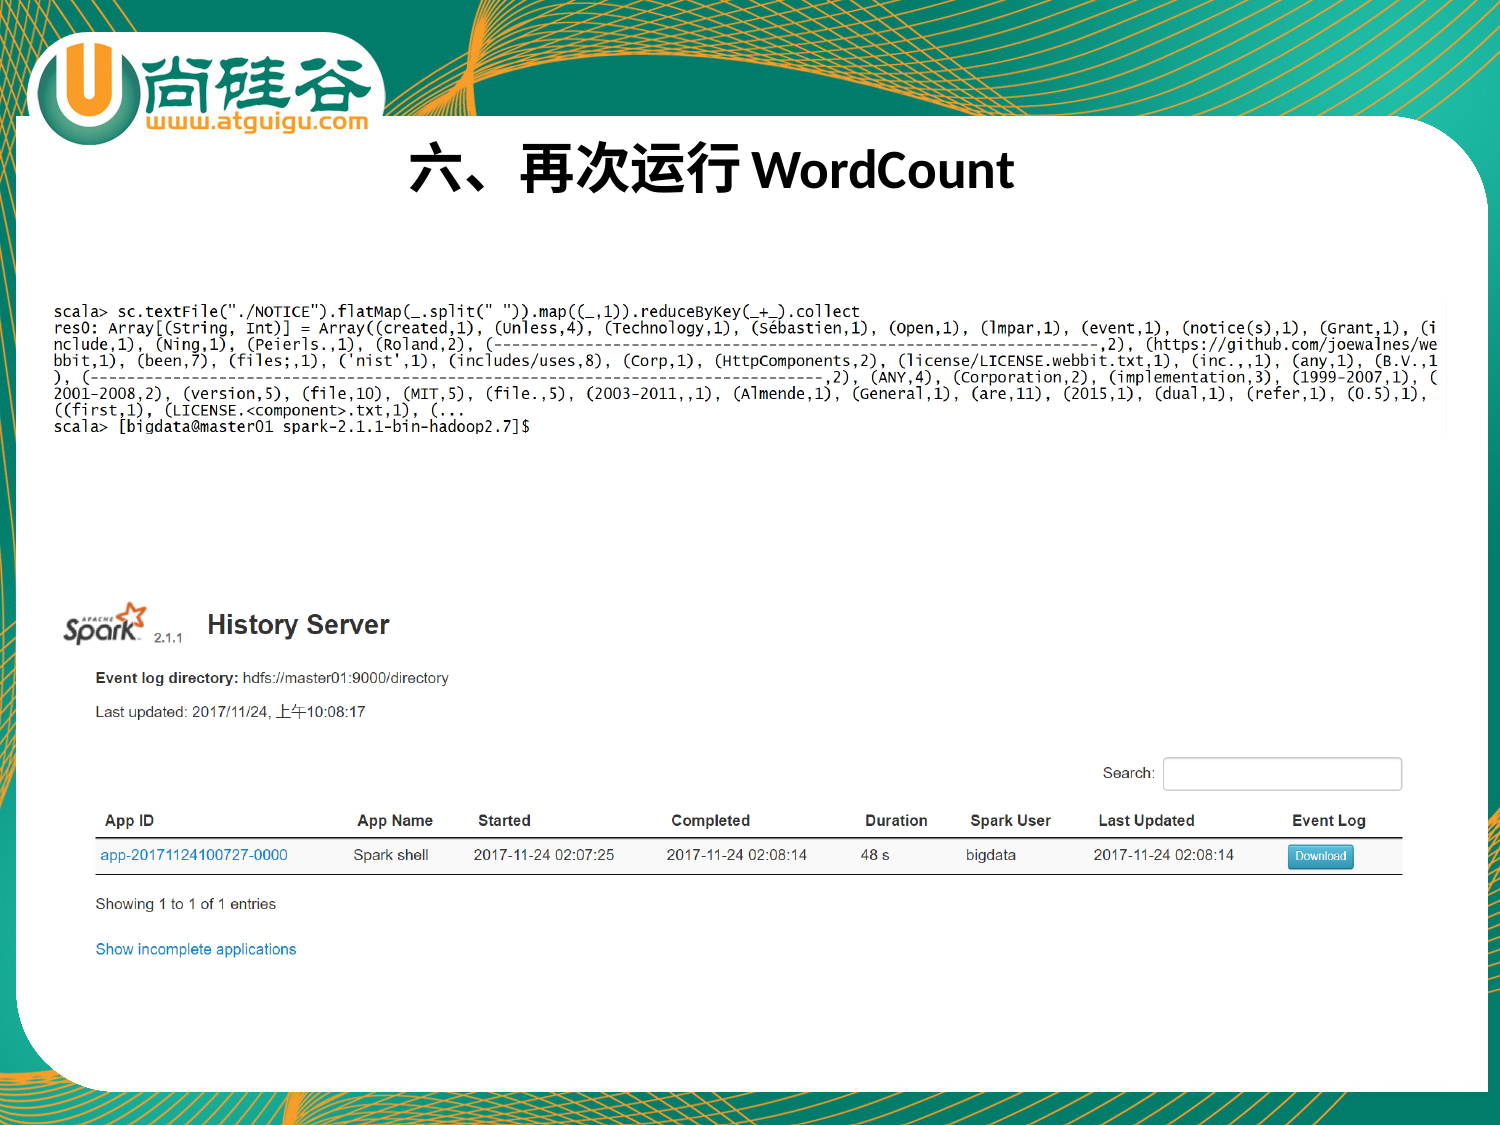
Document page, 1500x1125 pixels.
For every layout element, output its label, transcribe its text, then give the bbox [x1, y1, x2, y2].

picture [0, 0, 1500, 1125]
title 六、再次运行WordCount [301, 125, 1124, 209]
